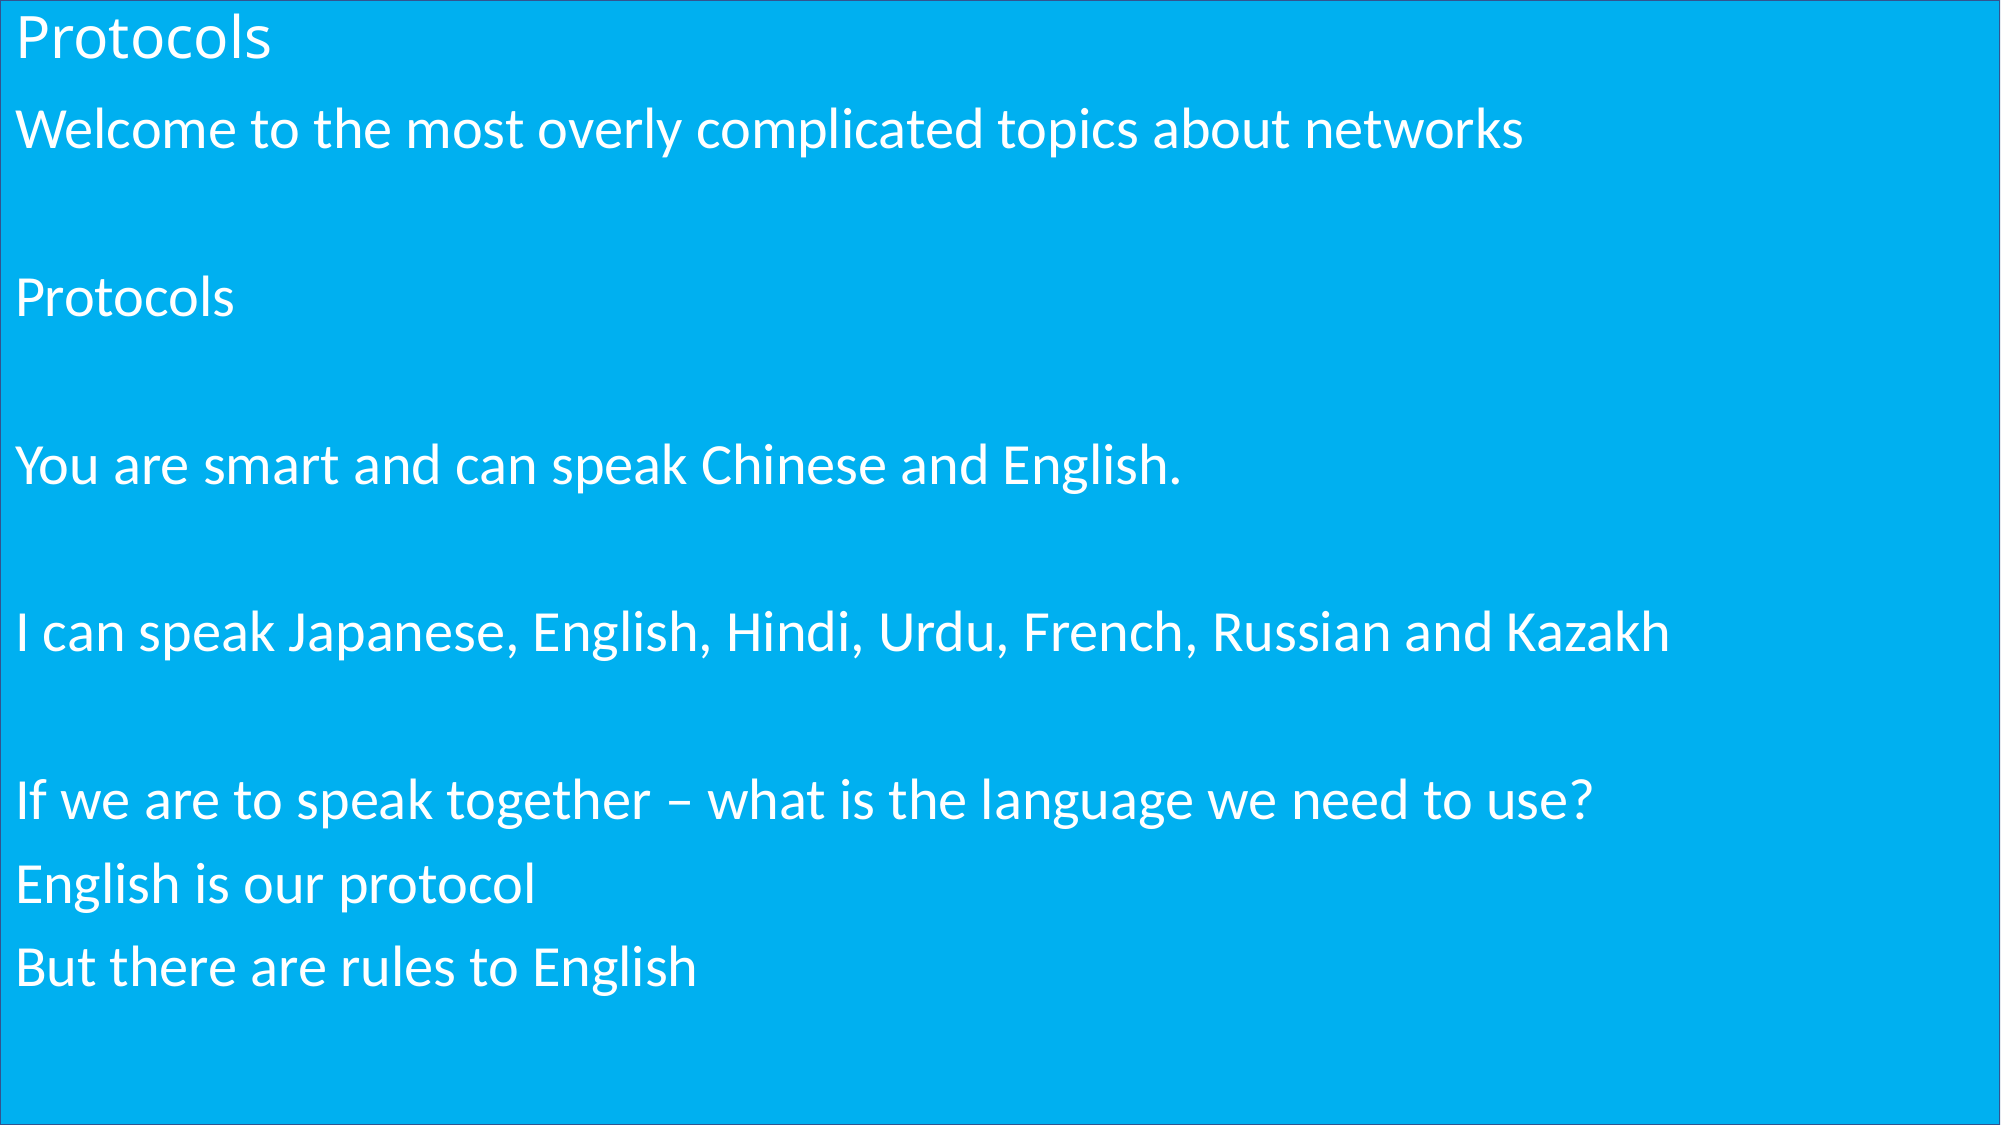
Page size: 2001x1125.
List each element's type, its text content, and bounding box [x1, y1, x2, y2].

list Welcome to the most overly complicated topics about networks Protocols You are smart and can speak Chinese and English. I can speak Japanese, English, Hindi, Urdu, French, Russian and Kazakh If we are to speak together – what is the language we need to use? English is our protocol But there are rules to English [0, 91, 2000, 1125]
title Protocols [0, 0, 2000, 80]
